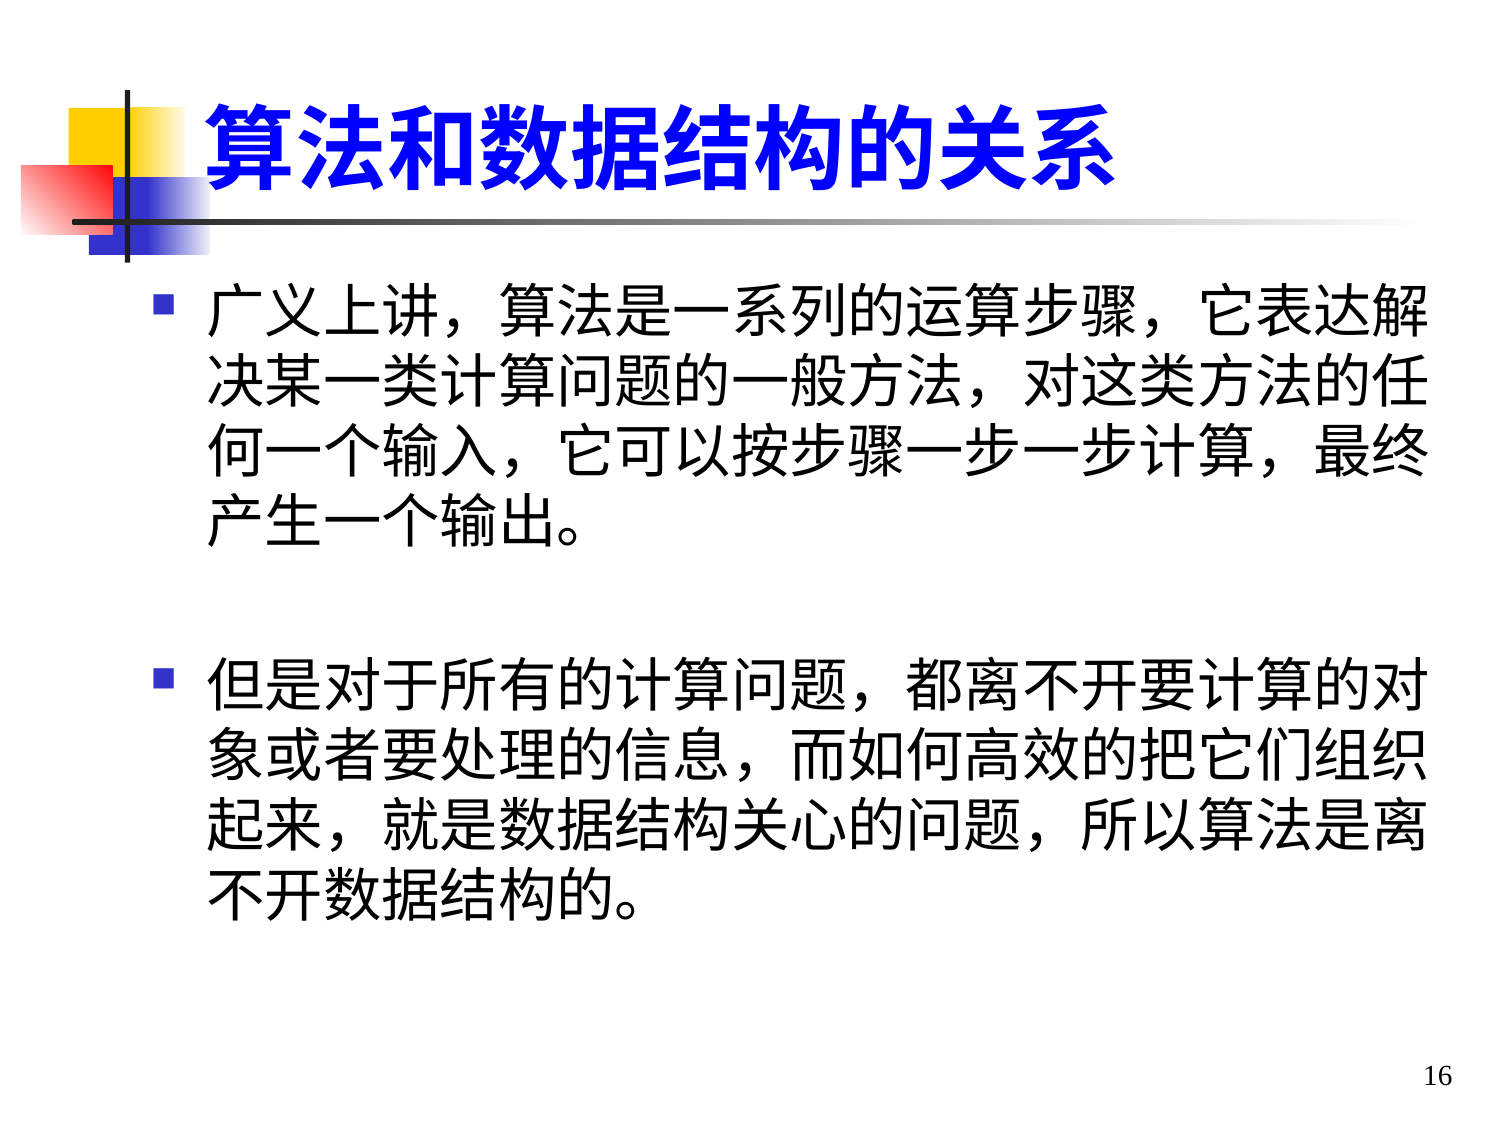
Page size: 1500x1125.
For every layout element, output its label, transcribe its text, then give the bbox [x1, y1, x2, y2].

slide_number 16 [1155, 1024, 1468, 1100]
list 广义上讲，算法是一系列的运算步骤，它表达解决某一类计算问题的一般方法，对这类方法的任何一个输入，它可以按步骤一步一步计算，最终产生一个输出。 但是对于所有的计算问题，都离不开要计算的对象或者要处理的信息，而如何高效的把它们组织起来，就是数据结构关心的问题，所以算法是离不开数据结构的。 [135, 267, 1469, 1006]
title 算法和数据结构的关系 [188, 35, 1468, 208]
